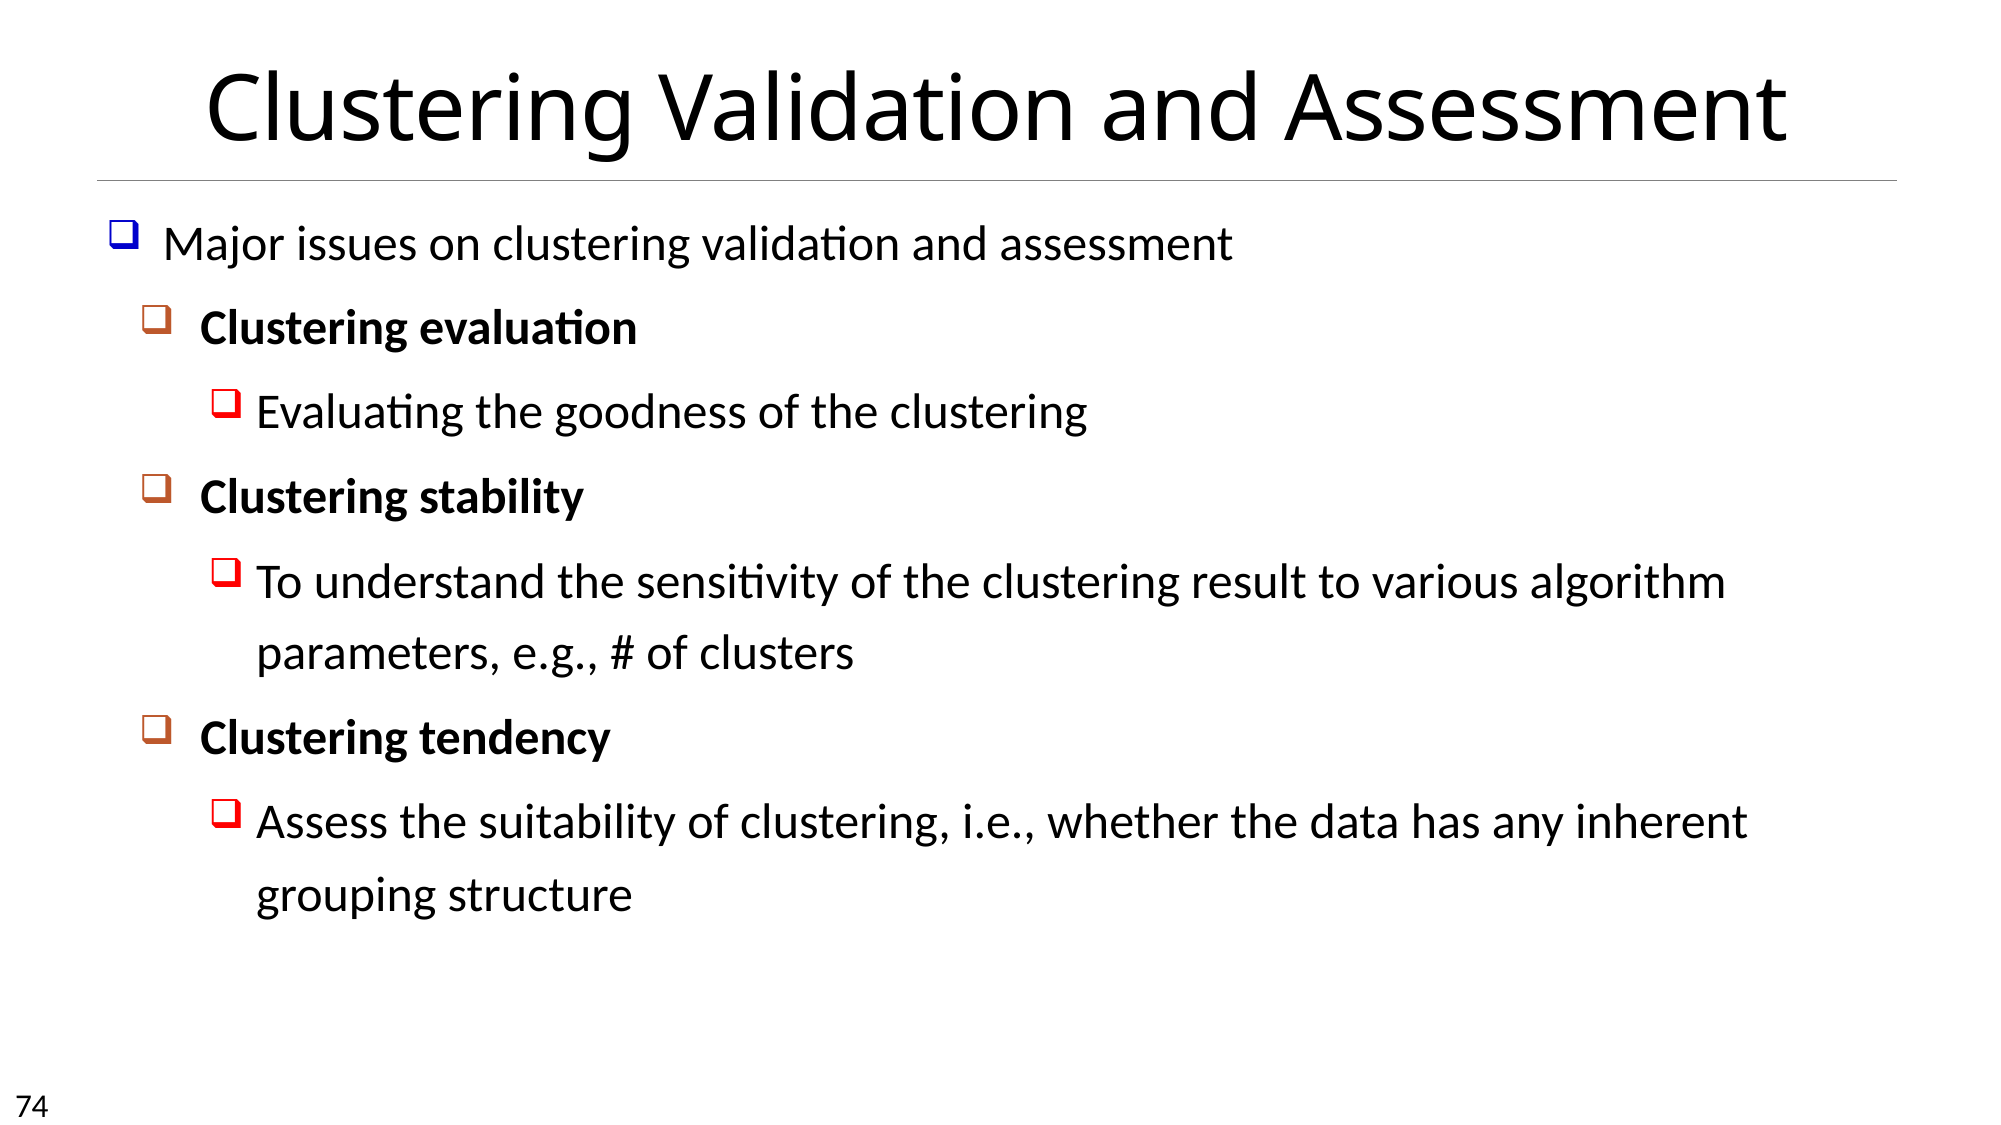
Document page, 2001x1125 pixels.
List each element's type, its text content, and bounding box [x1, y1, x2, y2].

list Major issues on clustering validation and assessment Clustering evaluation Evaluating the goodness of the clustering Clustering stability To understand the sensitivity of the clustering result to various algorithm parameters, e.g., # of clusters Clustering tendency Assess the suitability of clustering, i.e., whether the data has any inherent grouping structure [91, 190, 1888, 1079]
title Clustering Validation and Assessment [66, 62, 1905, 163]
